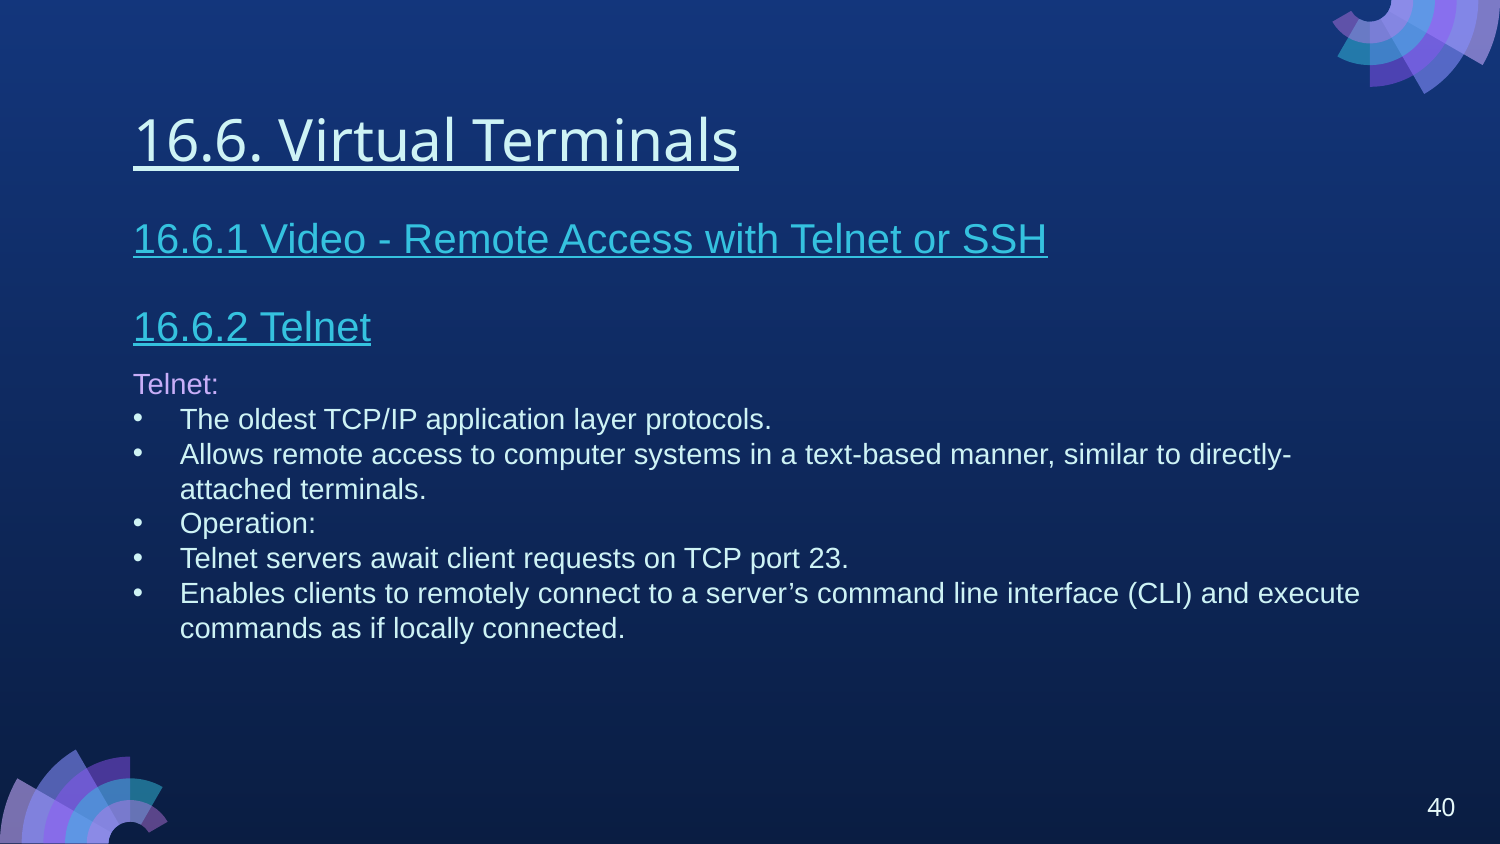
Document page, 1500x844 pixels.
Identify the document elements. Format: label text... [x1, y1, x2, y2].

title 16.6. Virtual Terminals [118, 88, 1382, 183]
footer 40 [964, 786, 1471, 832]
text_box 16.6.1 Video - Remote Access with Telnet or SSH [118, 204, 1382, 270]
text_box Telnet: The oldest TCP/IP application layer protocols. Allows remote access to computer systems in a text-based manner, similar to directly-attached terminals. Operation: Telnet servers await client requests on TCP port 23. Enables clients to remotely connect to a server’s command line interface (CLI) and execute commands as if locally connected. [118, 357, 1382, 653]
text_box 16.6.2 Telnet [118, 292, 1382, 357]
